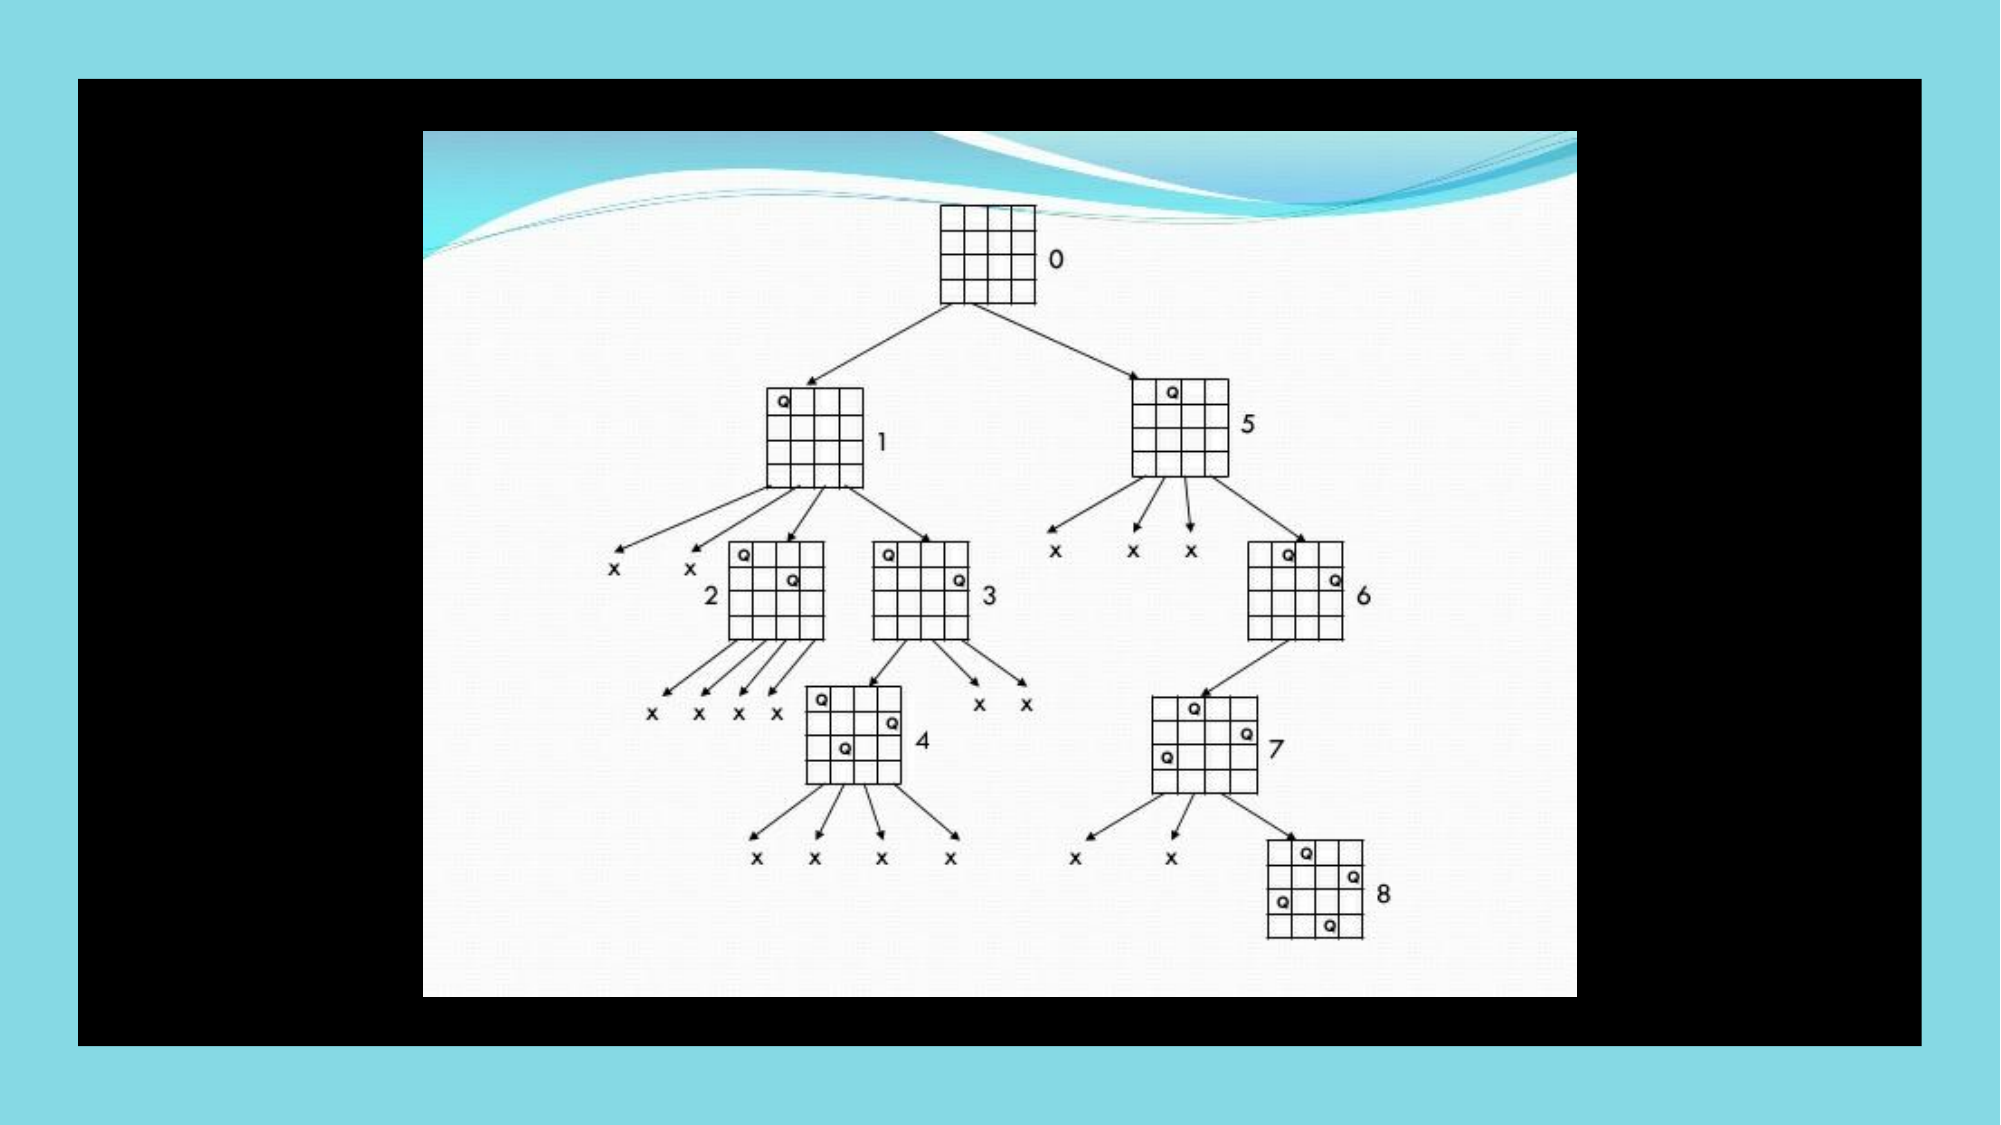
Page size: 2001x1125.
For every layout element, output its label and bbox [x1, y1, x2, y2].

text_box [77, 77, 1923, 1048]
picture [422, 130, 1578, 997]
text_box [0, 0, 2000, 1125]
